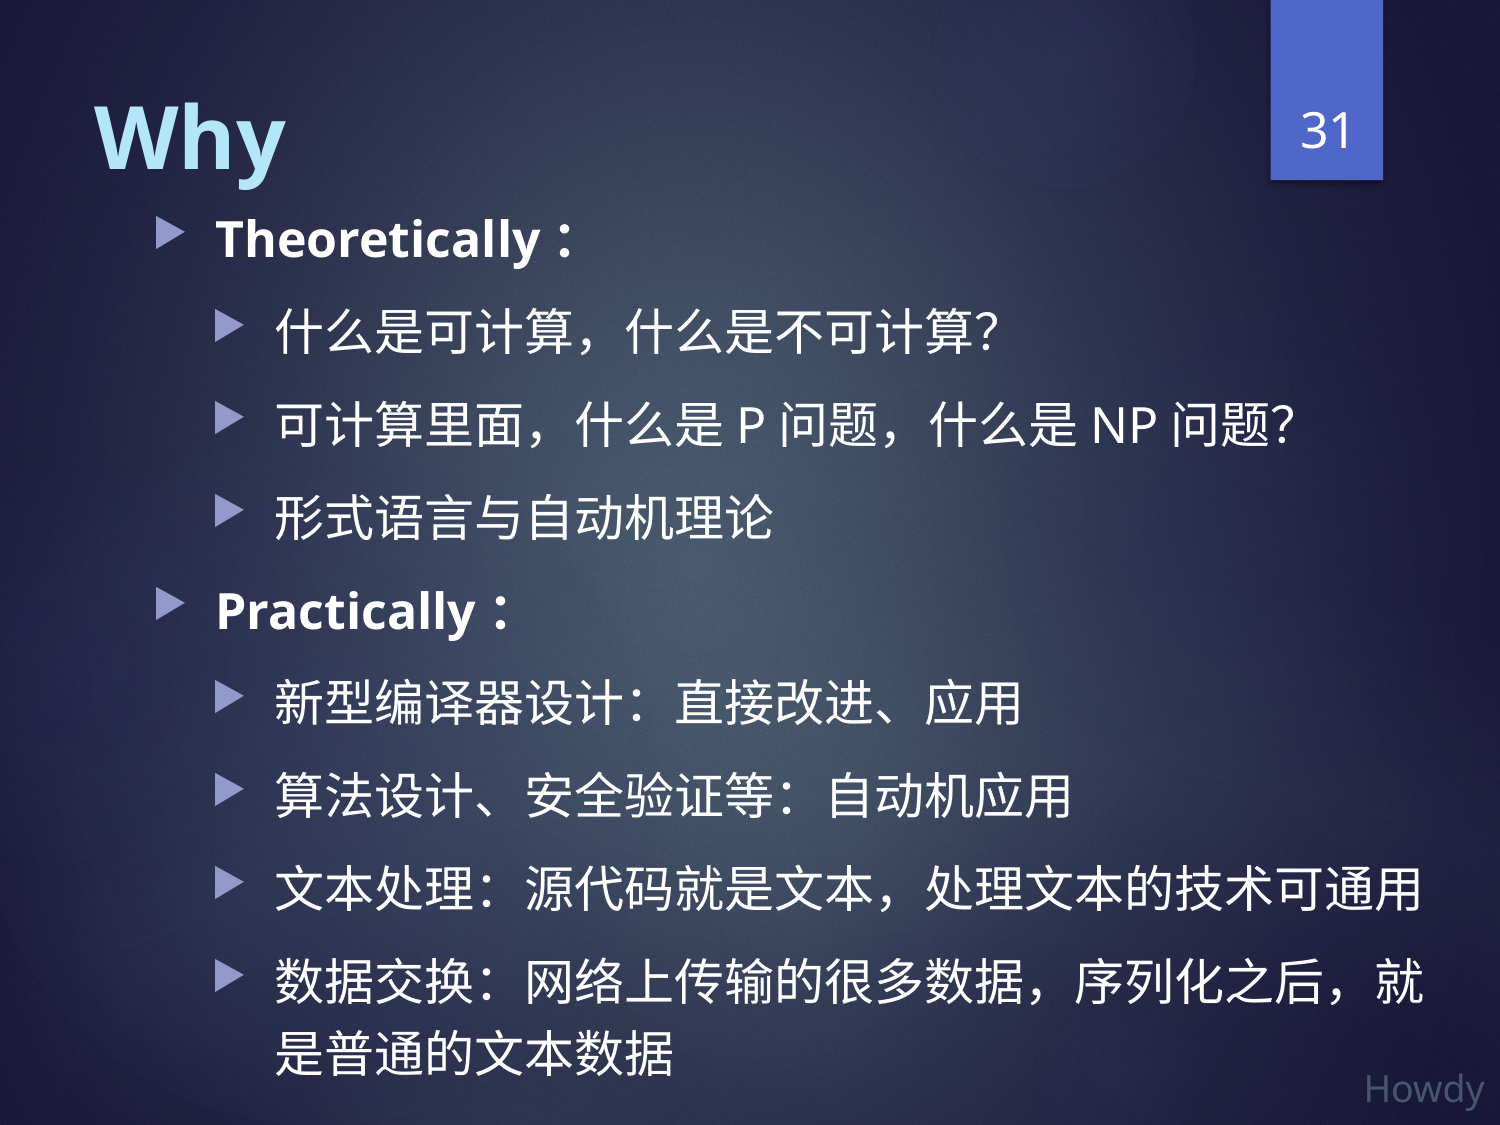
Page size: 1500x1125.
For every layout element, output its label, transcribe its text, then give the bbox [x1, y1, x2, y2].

title Why [79, 74, 1237, 225]
slide_number 31 [1277, 48, 1381, 175]
list Theoretically： 什么是可计算，什么是不可计算？ 可计算里面，什么是P问题，什么是NP问题？ 形式语言与自动机理论 Practically： 新型编译器设计：直接改进、应用 算法设计、安全验证等：自动机应用 文本处理：源代码就是文本，处理文本的技术可通用 数据交换：网络上传输的很多数据，序列化之后，就是普通的文本数据 [137, 188, 1463, 1100]
